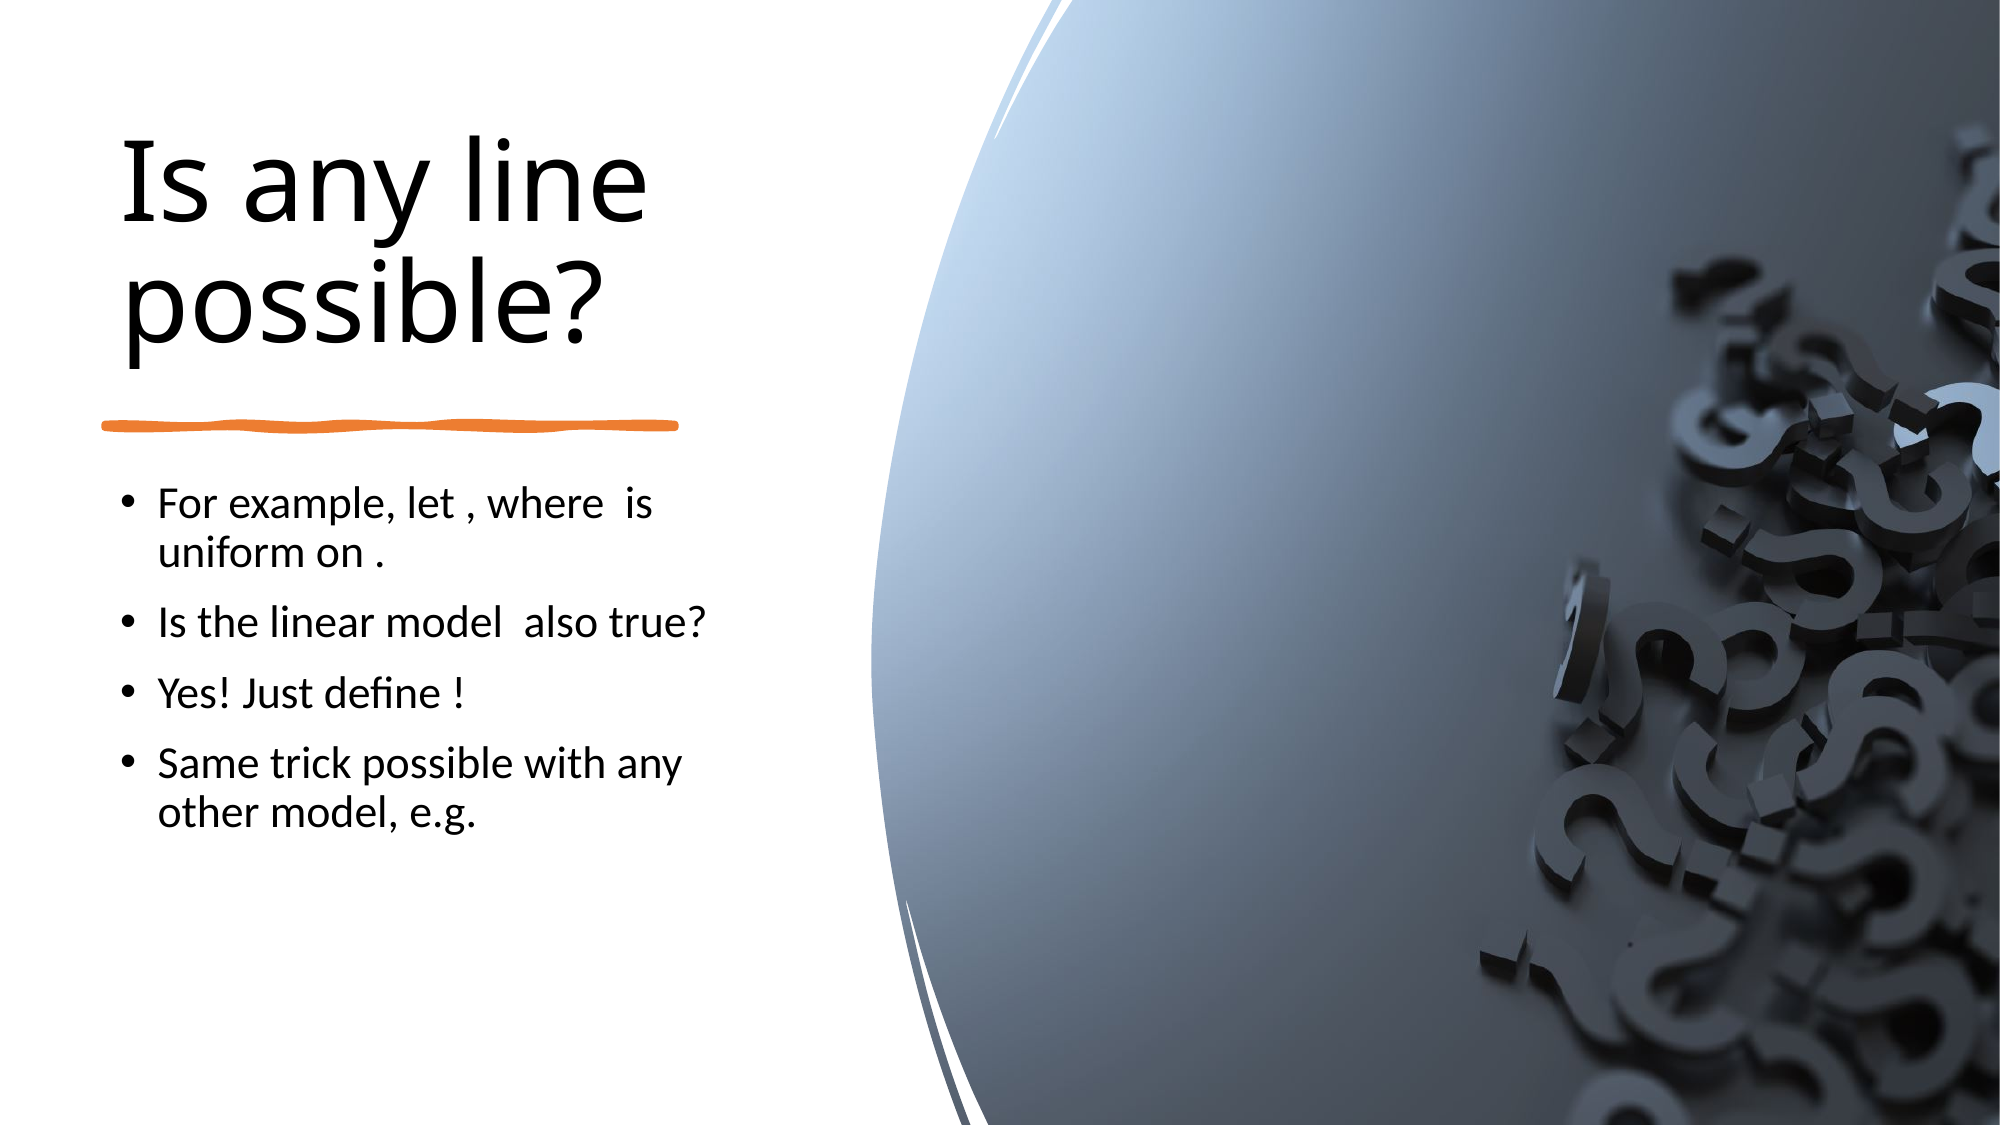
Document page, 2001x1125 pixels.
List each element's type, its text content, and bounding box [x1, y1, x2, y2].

picture [871, 0, 2000, 1125]
text_box [0, 0, 871, 1125]
title Is any line possible? [105, 53, 822, 375]
text_box [103, 421, 676, 431]
